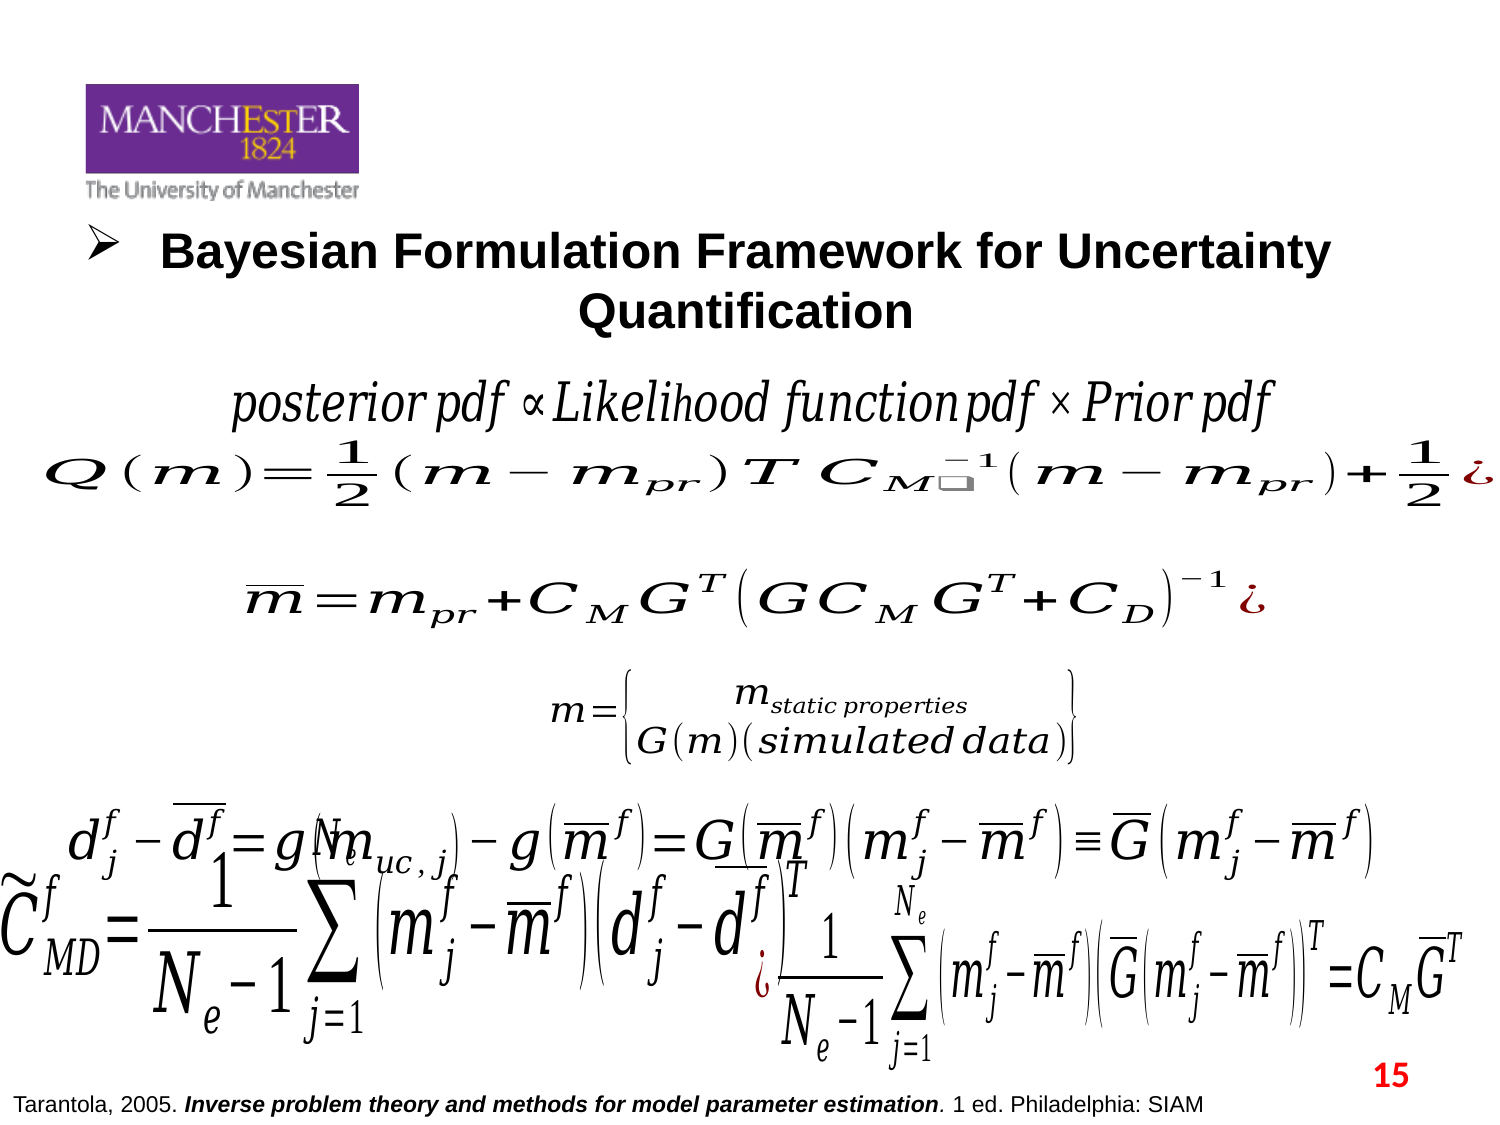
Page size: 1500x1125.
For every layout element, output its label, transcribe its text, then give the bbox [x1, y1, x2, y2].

title Bayesian Formulation Framework for Uncertainty Quantification [52, 172, 1365, 386]
text_box Tarantola, 2005. Inverse problem theory and methods for model parameter estimation. 1 ed. Philadelphia: SIAM [0, 1082, 1223, 1125]
slide_number 15 [1074, 1042, 1425, 1103]
